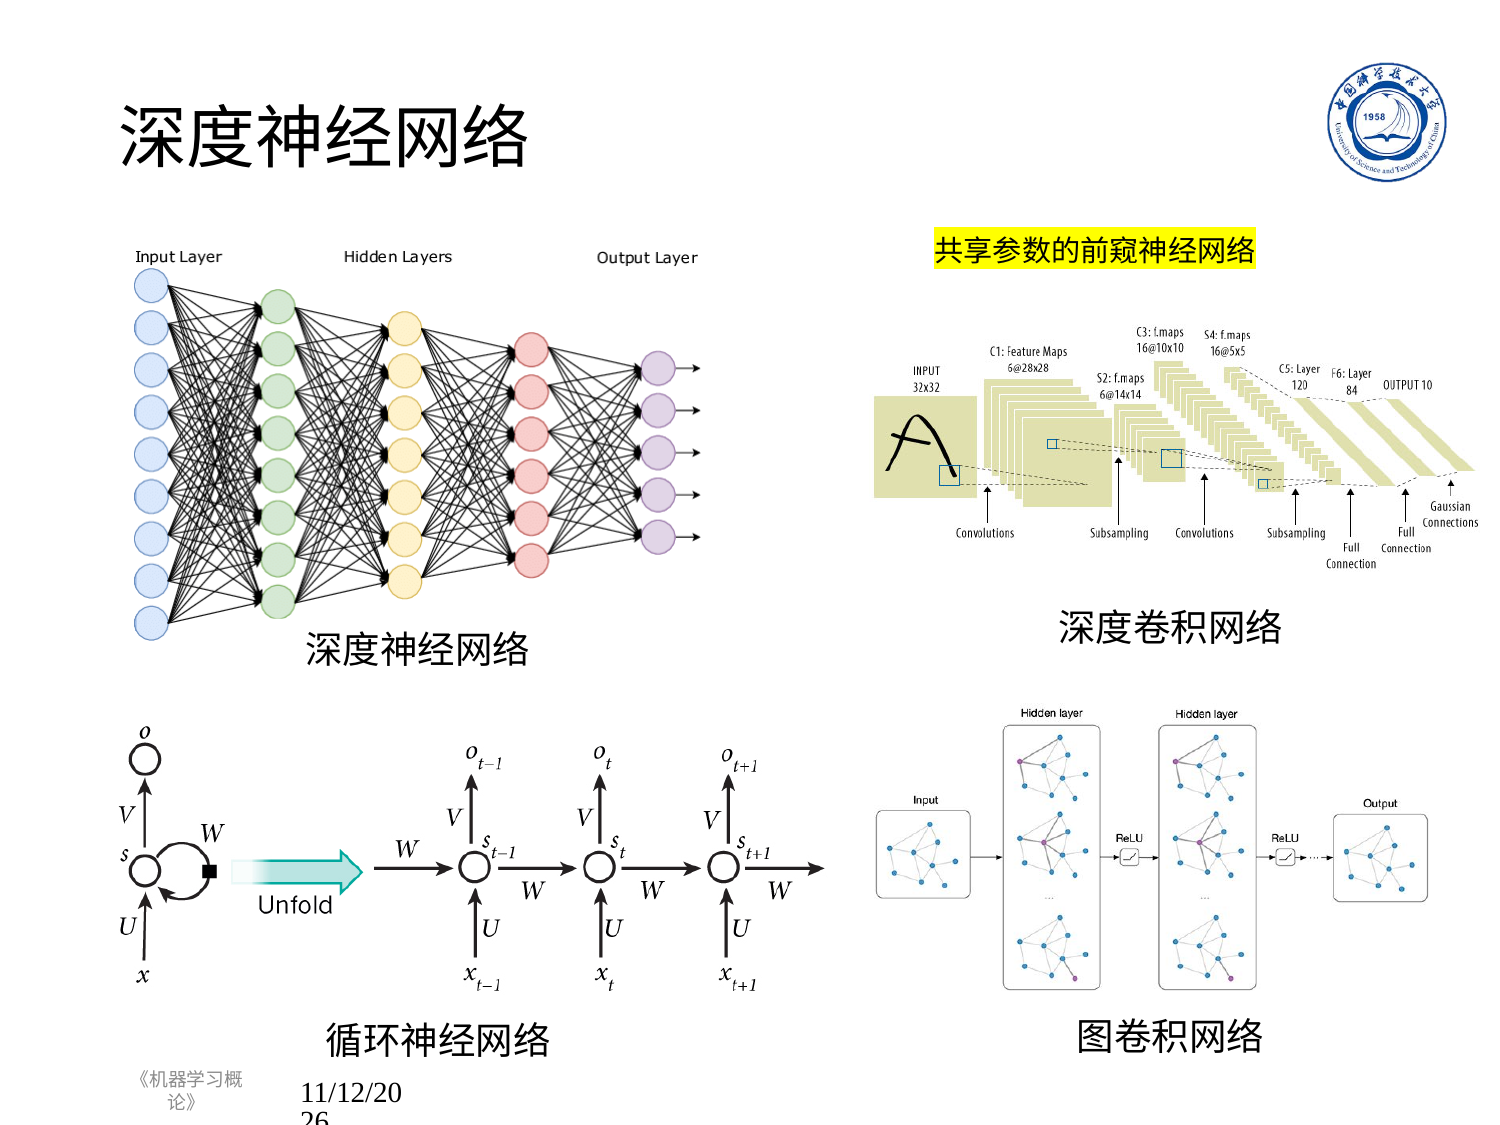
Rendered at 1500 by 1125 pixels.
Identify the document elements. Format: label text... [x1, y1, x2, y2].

text_box 循环神经网络 [236, 1009, 641, 1070]
slide_number [1372, 144, 1476, 205]
text_box 深度神经网络 [205, 645, 630, 679]
footer 《机器学习概论》 [104, 1068, 270, 1113]
text_box 共享参数的前窥神经网络 [919, 224, 1458, 275]
text_box 图卷积网络 [968, 1005, 1373, 1066]
picture [861, 308, 1480, 579]
picture [1397, 59, 1450, 144]
picture [874, 703, 1429, 991]
text_box 深度卷积网络 [968, 596, 1373, 657]
slide_number [285, 1070, 422, 1113]
picture [103, 708, 830, 1001]
picture [134, 246, 701, 645]
title 深度神经网络 [103, 59, 1397, 221]
